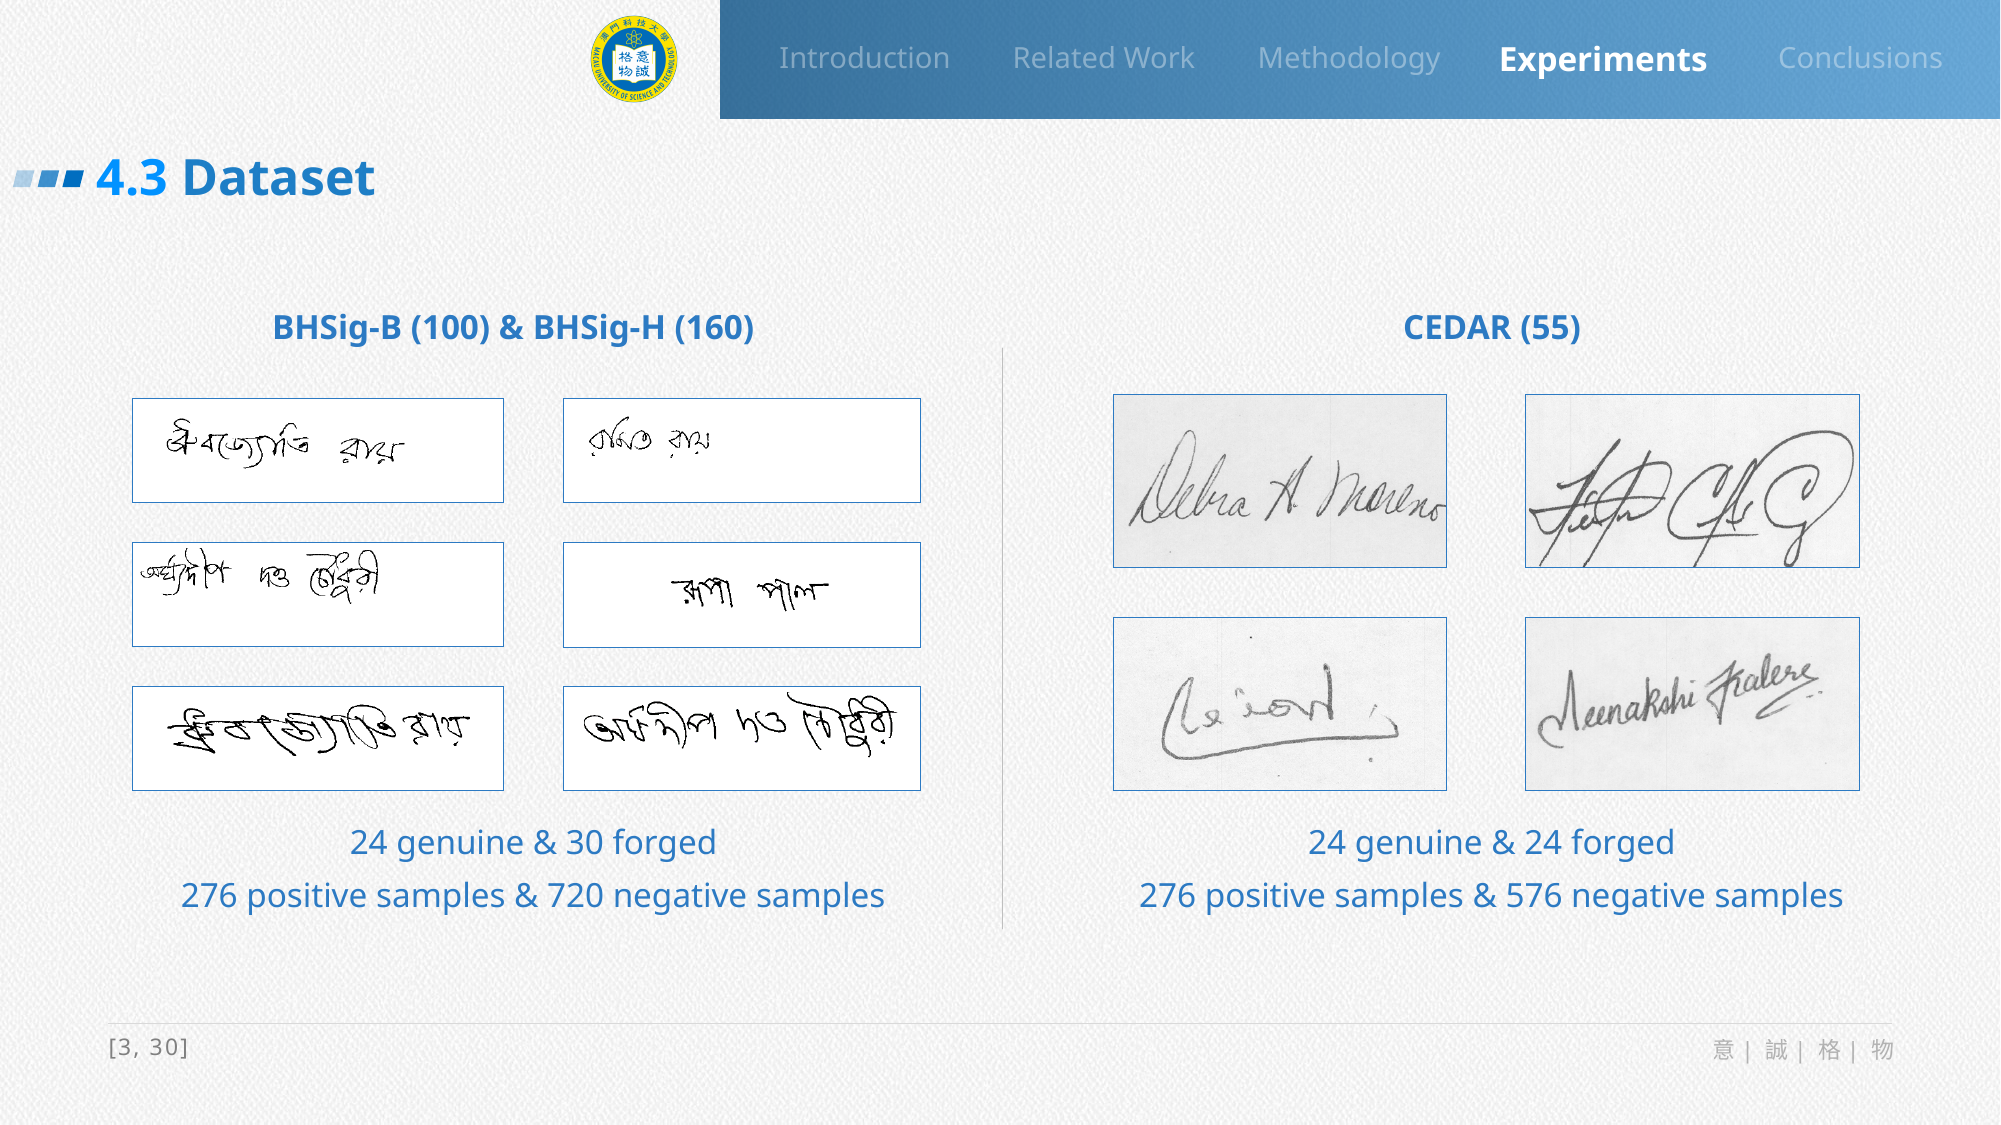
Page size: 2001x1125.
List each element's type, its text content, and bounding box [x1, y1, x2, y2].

list [3, 30] [93, 1028, 1122, 1091]
picture [563, 542, 921, 648]
text_box CEDAR (55) [1217, 289, 1767, 362]
text_box 4.3 Dataset [82, 137, 750, 213]
text_box 24 genuine & 30 forged 276 positive samples & 720 negative samples [146, 822, 922, 913]
text_box BHSig-B (100) & BHSig-H (160) [239, 289, 788, 362]
picture [563, 686, 921, 791]
text_box 24 genuine & 24 forged 276 positive samples & 576 negative samples [1097, 831, 1887, 904]
picture [563, 398, 921, 503]
text_box Related Work [984, 35, 1224, 98]
text_box Introduction [745, 35, 984, 98]
picture [132, 398, 504, 503]
picture [1525, 394, 1860, 568]
picture [1113, 617, 1447, 791]
text_box Methodology [1225, 35, 1474, 98]
table_cell BHSig-B 80/20 [0, 0, 2001, 1125]
text_box Experiments [1474, 35, 1736, 98]
picture [590, 15, 678, 103]
picture [1525, 617, 1860, 791]
picture [1113, 394, 1447, 568]
picture [132, 686, 504, 791]
text_box Conclusions [1736, 35, 1985, 98]
picture [132, 542, 504, 647]
